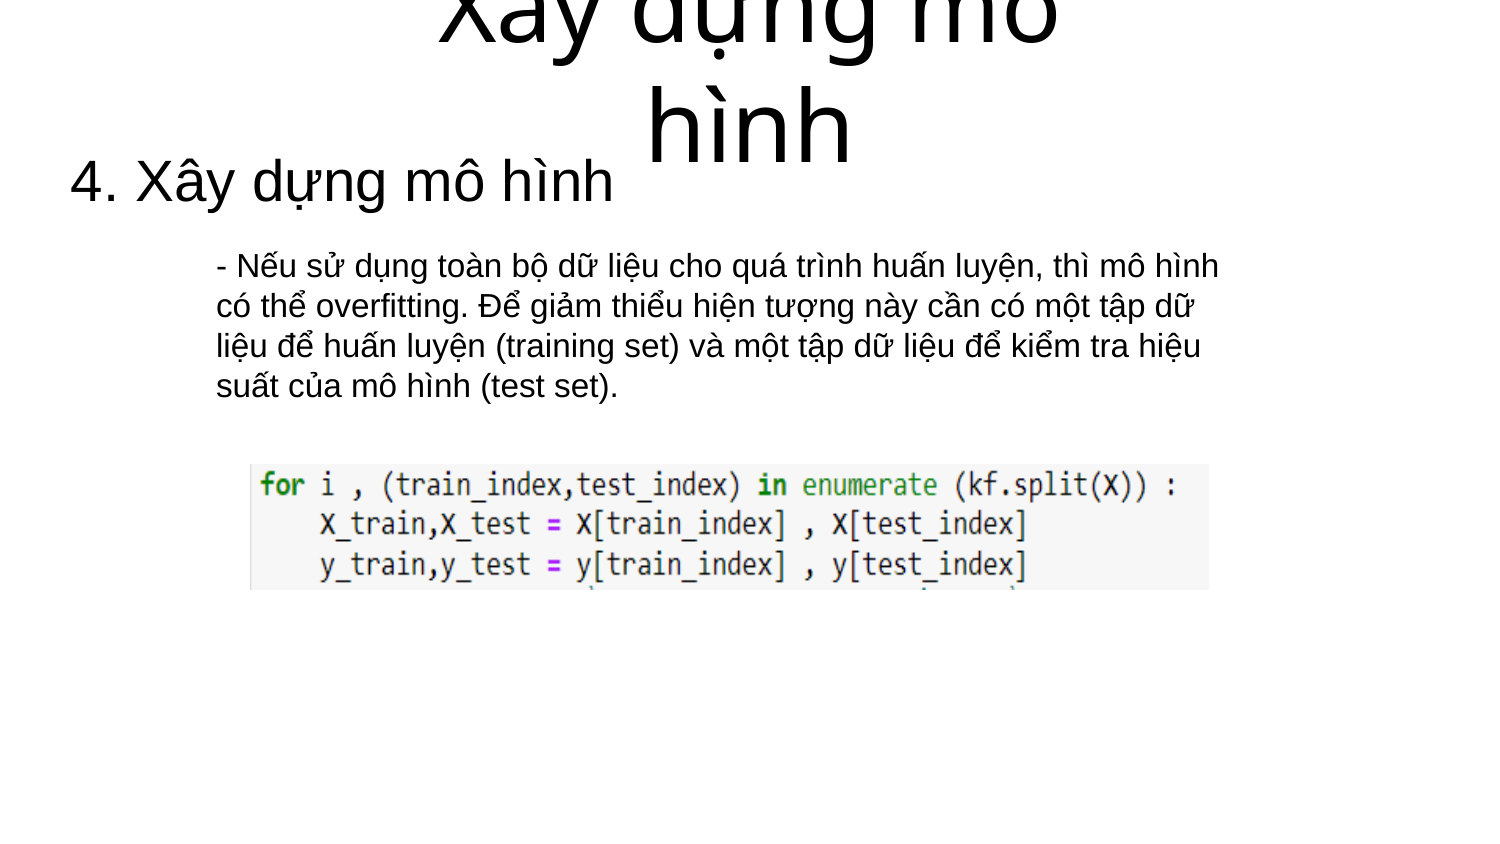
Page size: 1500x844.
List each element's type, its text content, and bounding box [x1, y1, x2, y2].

text_box - Nếu sử dụng toàn bộ dữ liệu cho quá trình huấn luyện, thì mô hình có thể overfitting. Để giảm thiểu hiện tượng này cần có một tập dữ liệu để huấn luyện (training set) và một tập dữ liệu để kiểm tra hiệu suất của mô hình (test set). [201, 236, 1257, 411]
text_box Xây dựng mô hình [348, 30, 1152, 95]
picture [249, 463, 1209, 590]
text_box 4. Xây dựng mô hình [55, 135, 853, 221]
